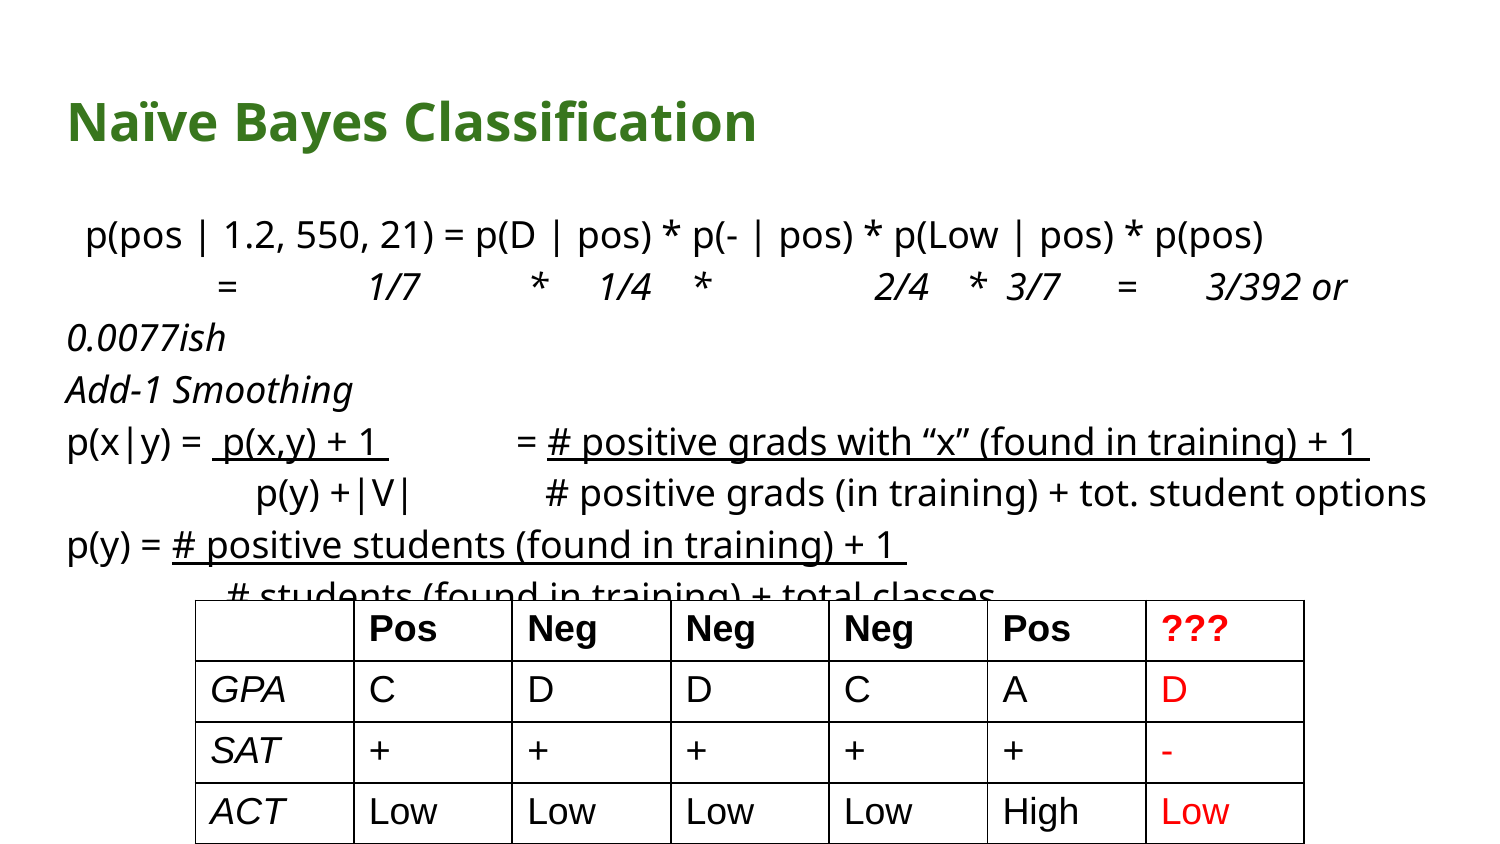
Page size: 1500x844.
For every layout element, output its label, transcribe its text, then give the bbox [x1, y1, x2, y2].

table_header [196, 601, 353, 660]
title Naïve Bayes Classification [51, 72, 1449, 167]
table_cell + [988, 723, 1145, 782]
table_cell Low [830, 784, 987, 843]
table_header Pos [988, 601, 1145, 660]
table_cell - [1147, 723, 1303, 782]
table_cell C [830, 662, 987, 721]
table_cell D [672, 662, 828, 721]
table_cell GPA [196, 662, 353, 721]
table_cell Low [513, 784, 670, 843]
table_cell A [988, 662, 1145, 721]
table_cell + [830, 723, 987, 782]
table_header Neg [830, 601, 987, 660]
table_cell + [672, 723, 828, 782]
table_cell Low [672, 784, 828, 843]
table_cell Low [1147, 784, 1303, 843]
table_cell High [988, 784, 1145, 843]
table_header Pos [355, 601, 511, 660]
table_cell + [355, 723, 511, 782]
table_cell SAT [196, 723, 353, 782]
table_cell ACT [196, 784, 353, 843]
table_cell D [1147, 662, 1303, 721]
list p(pos | 1.2, 550, 21) = p(D | pos) * p(- | pos) * p(Low | pos) * p(pos) = 1/7 * 1/4 * 2/4 * 3/7 = 3/392 or 0.0077ish Add-1 Smoothing p(x|y) = p(x,y) + 1 = # positive grads with “x” (found in training) + 1 p(y) +|V| # positive grads (in training) + tot. student options p(y) = # positive students (found in training) + 1 # students (found in training) + total classes [51, 189, 1449, 750]
table_cell C [355, 662, 511, 721]
table_header Neg [672, 601, 828, 660]
table_cell Low [355, 784, 511, 843]
table_cell D [513, 662, 670, 721]
table_header ??? [1147, 601, 1303, 660]
table_header Neg [513, 601, 670, 660]
table_cell + [513, 723, 670, 782]
